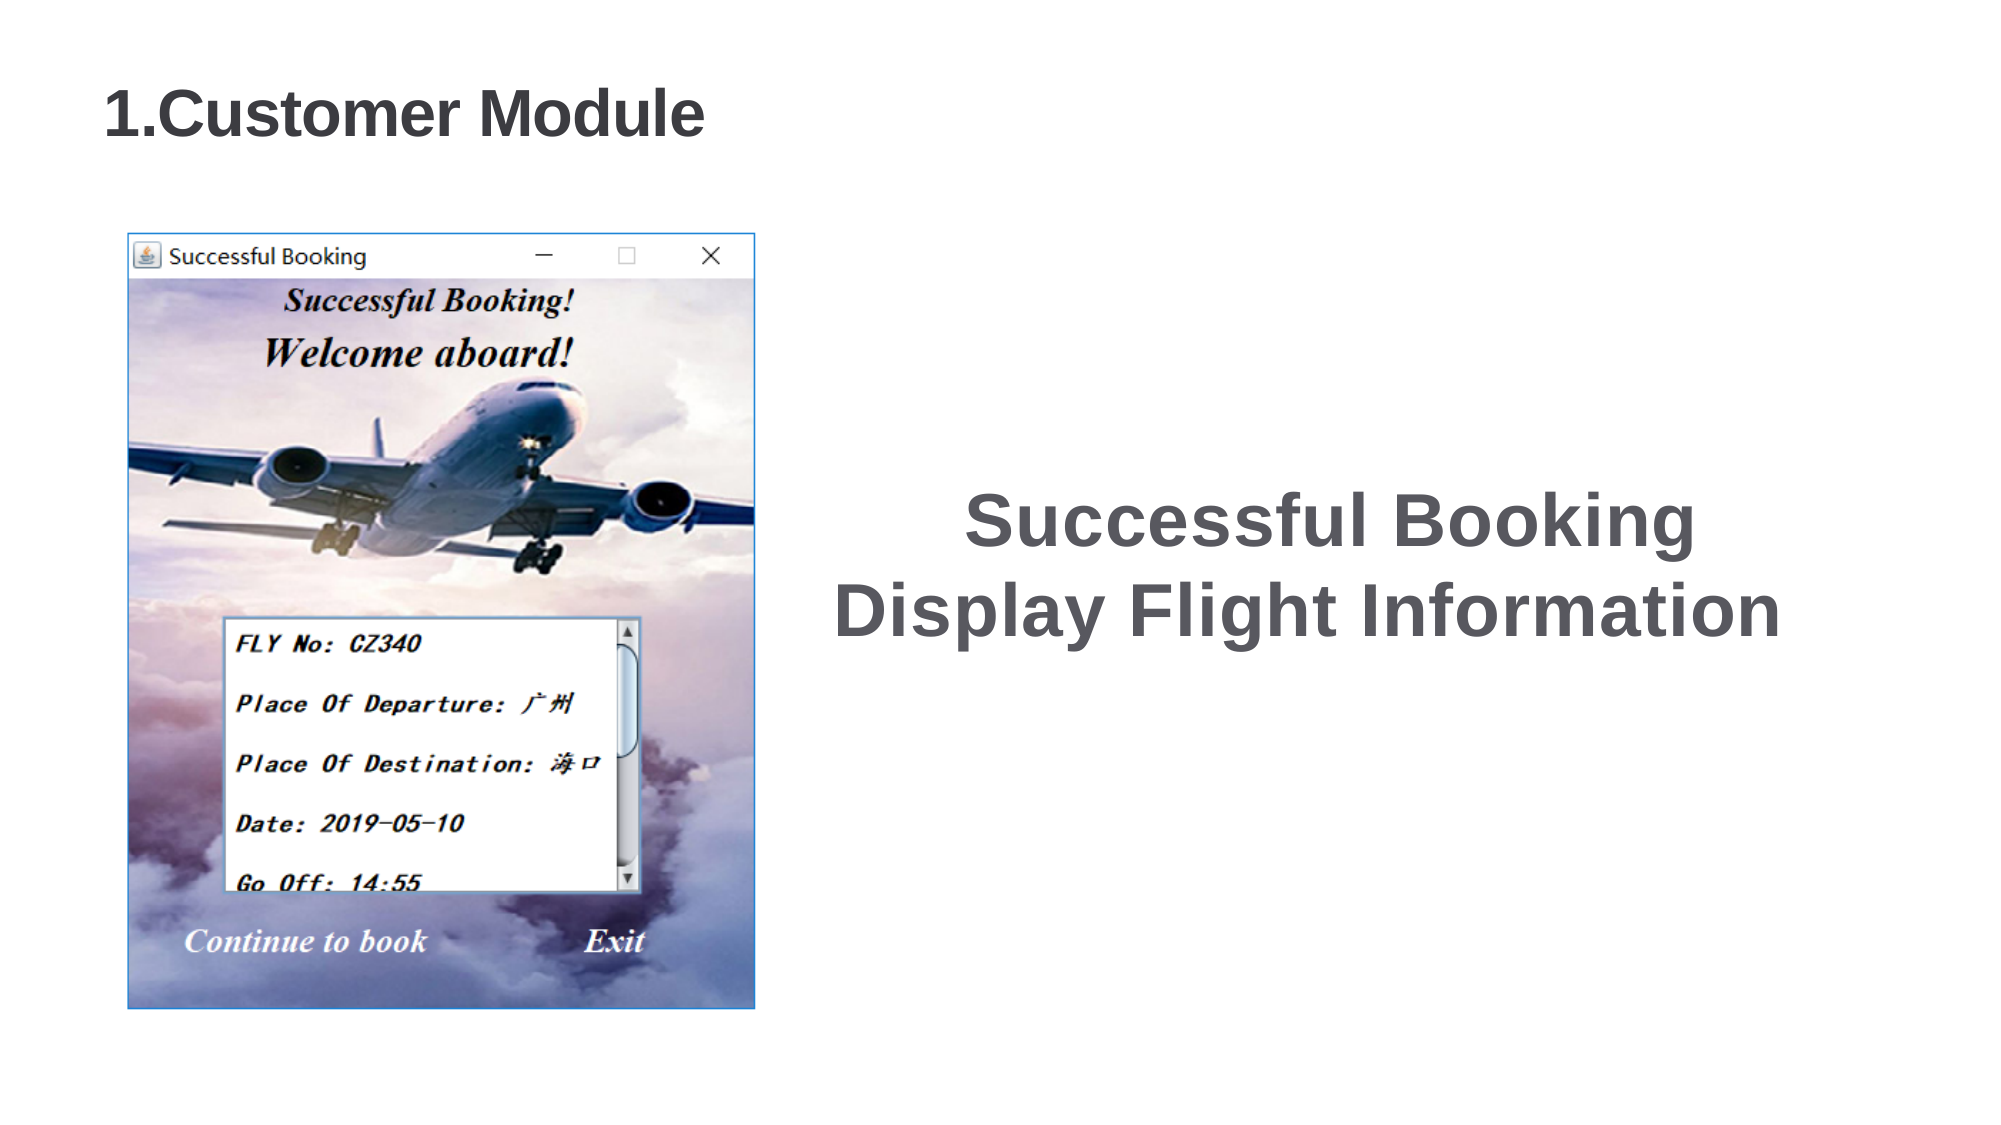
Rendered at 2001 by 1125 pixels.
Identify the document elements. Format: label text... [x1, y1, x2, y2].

text_box Successful Booking Display Flight Information [818, 464, 1883, 659]
text_box 1.Customer Module [92, 40, 1854, 168]
picture [123, 230, 763, 1011]
